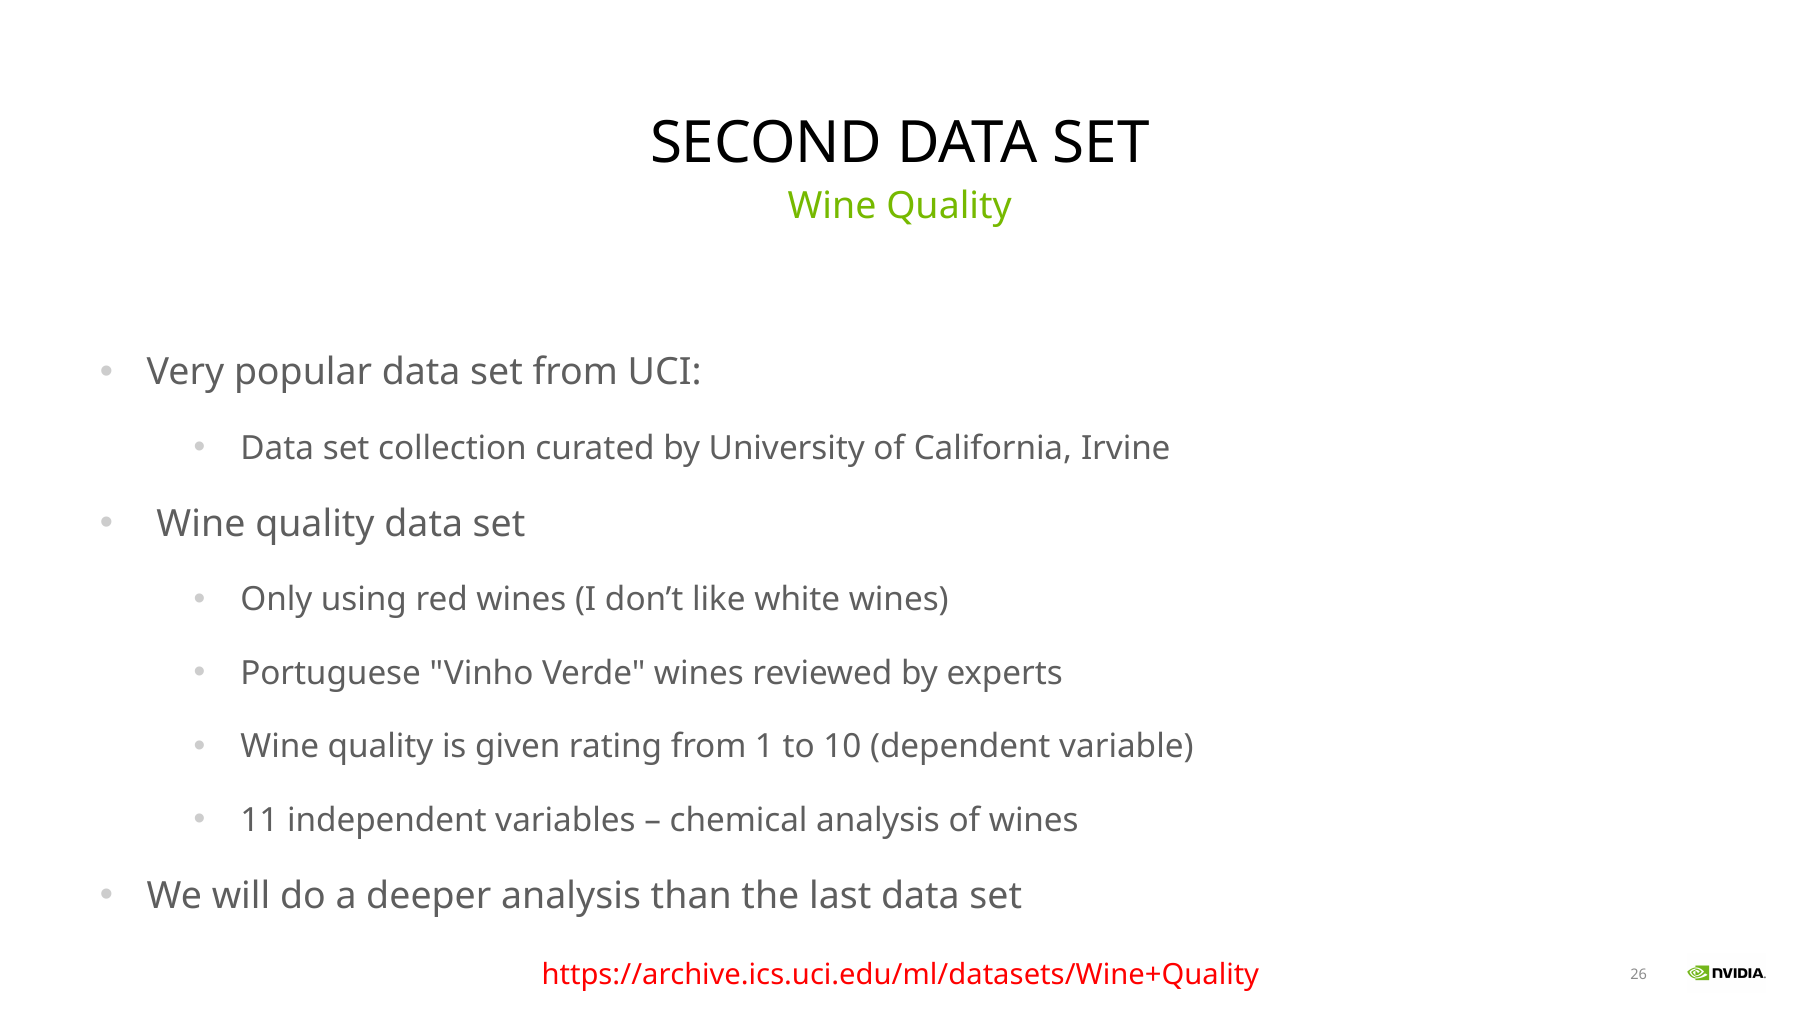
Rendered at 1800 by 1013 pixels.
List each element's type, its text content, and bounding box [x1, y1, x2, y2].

picture [1717, 953, 1766, 993]
text_box https://archive.ics.uci.edu/ml/datasets/Wine+Quality [84, 951, 1717, 1010]
list Wine Quality [81, 178, 1719, 265]
title Second Data Set [81, 85, 1719, 178]
list Very popular data set from UCI: Data set collection curated by University of California, Irvine Wine quality data set Only using red wines (I don’t like white wines) Portuguese "Vinho Verde" wines reviewed by experts Wine quality is given rating from 1 to 10 (dependent variable) 11 independent variables – chemical analysis of wines We will do a deeper analysis than the last data set [84, 344, 1717, 951]
